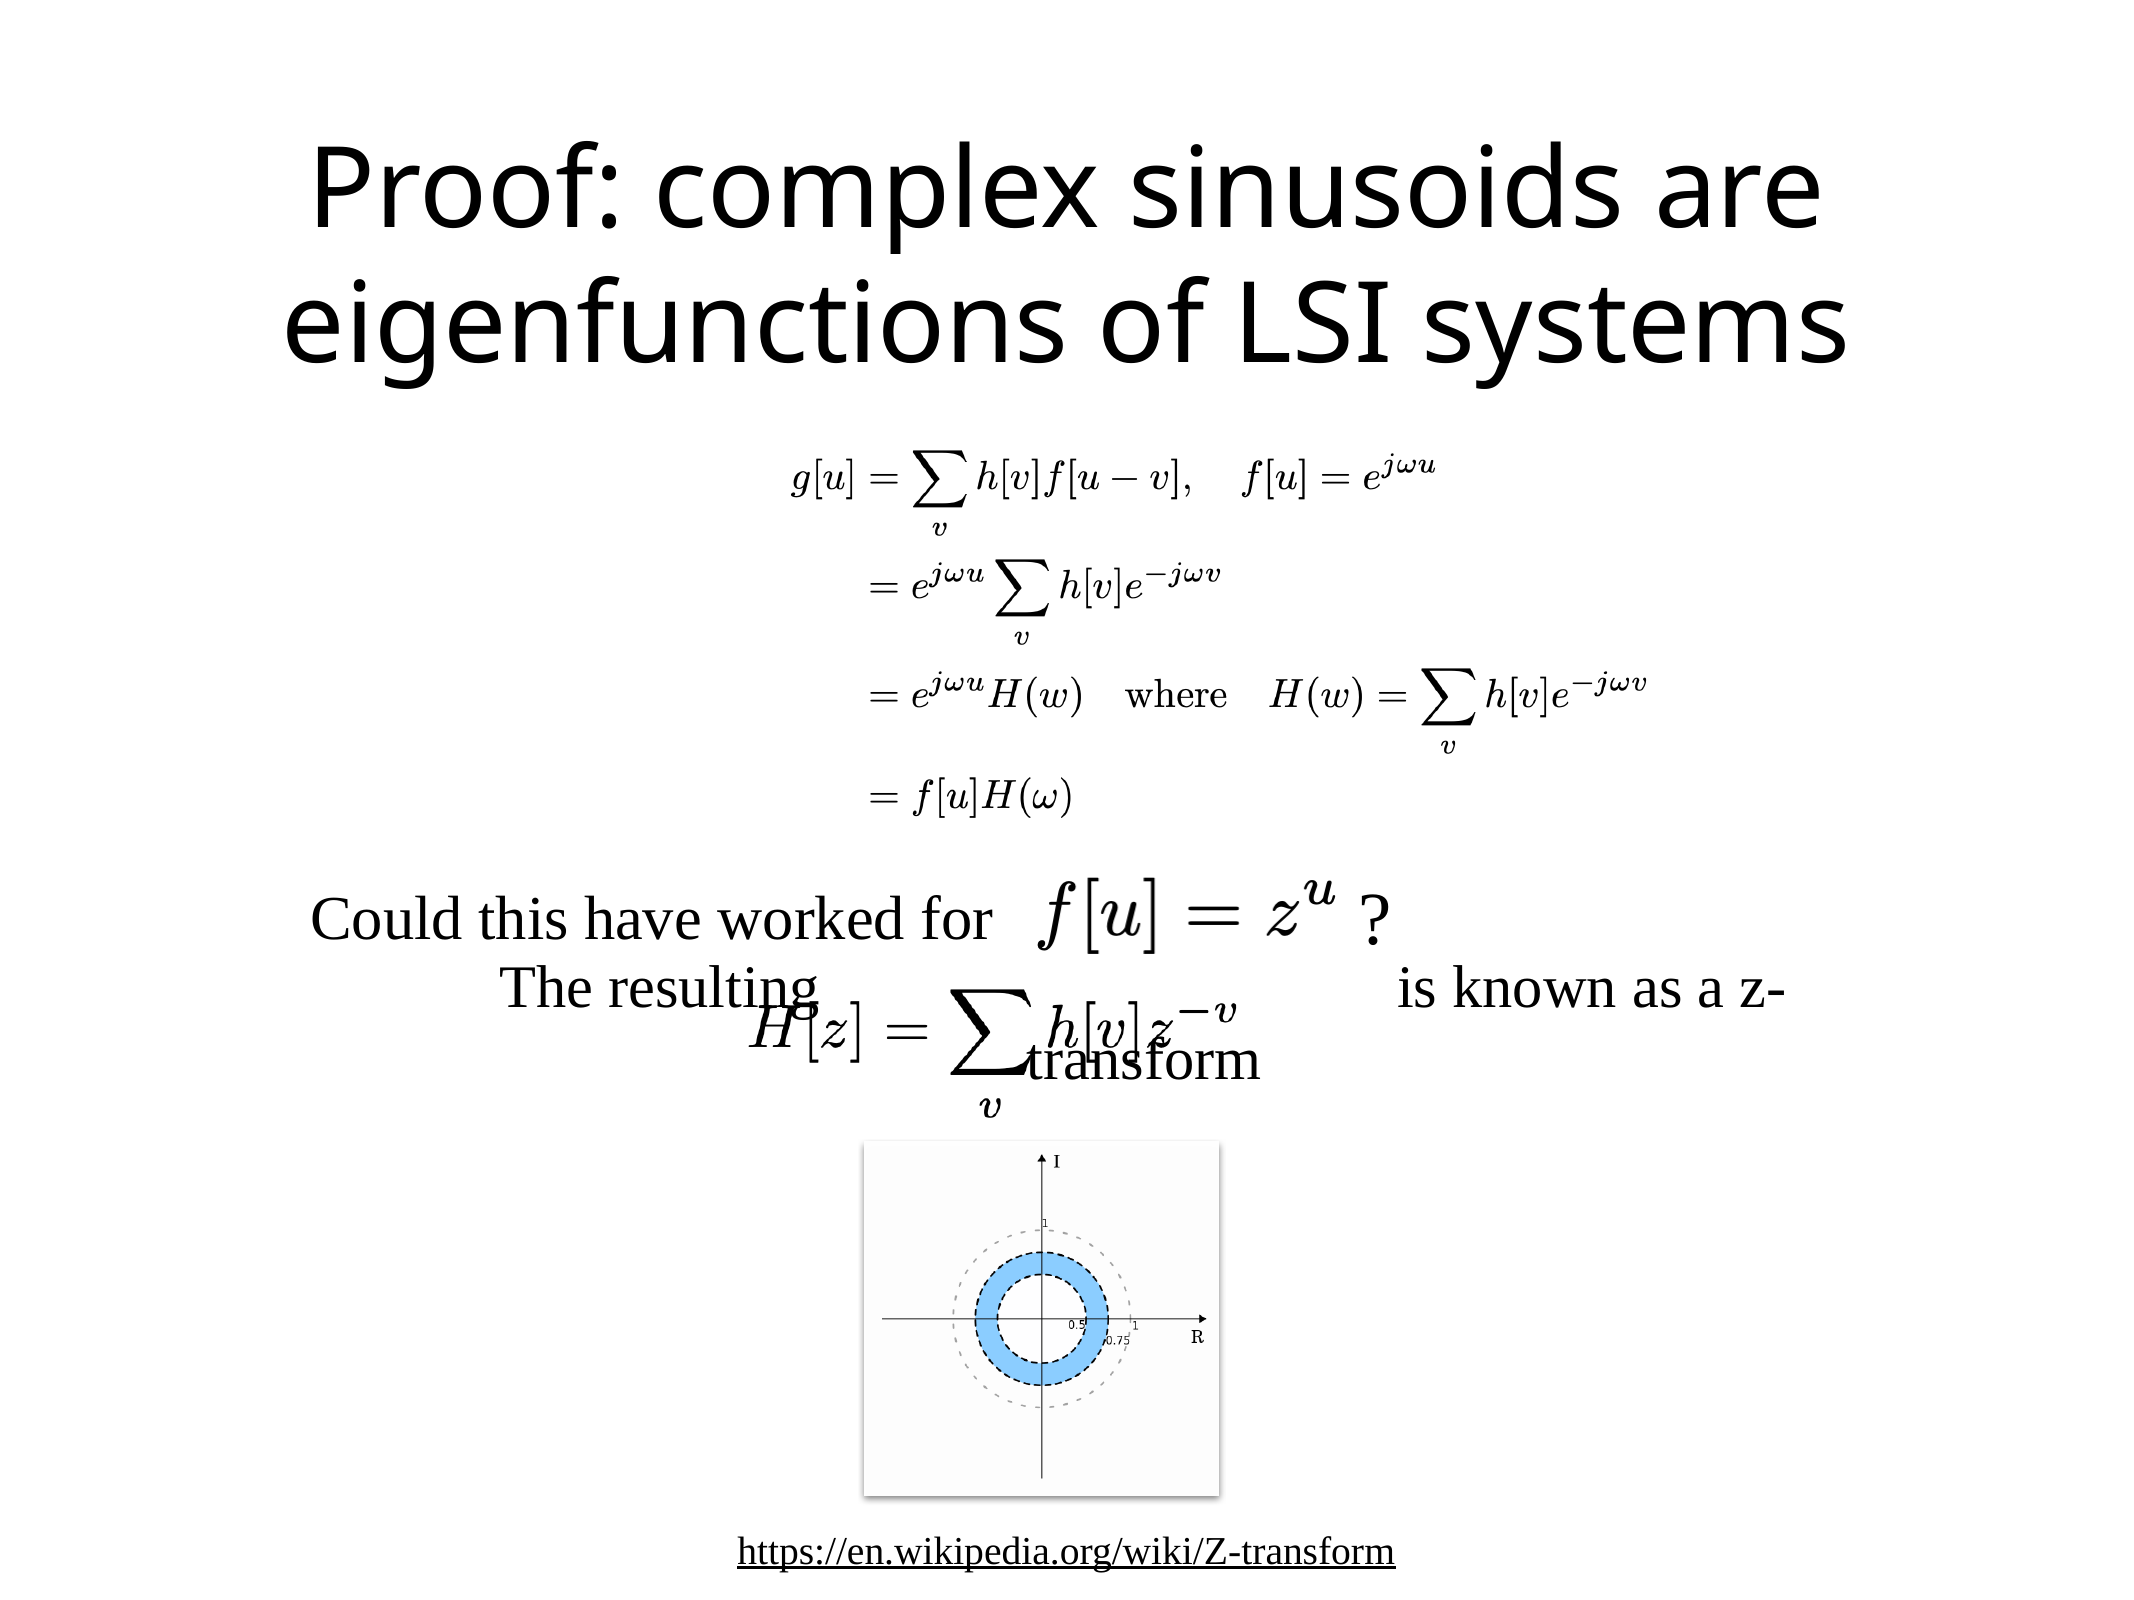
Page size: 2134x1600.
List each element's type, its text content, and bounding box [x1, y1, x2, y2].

title Proof: complex sinusoids are eigenfunctions of LSI systems [156, 72, 1978, 428]
text_box Could this have worked for [300, 868, 1020, 961]
picture [1036, 875, 1336, 954]
picture [864, 1141, 1220, 1497]
text_box The resulting is known as a z-transform [375, 938, 1913, 1100]
text_box https://en.wikipedia.org/wiki/Z-transform [727, 1516, 1406, 1581]
picture [748, 987, 1237, 1118]
text_box ? [1348, 861, 1401, 938]
picture [791, 450, 1647, 818]
